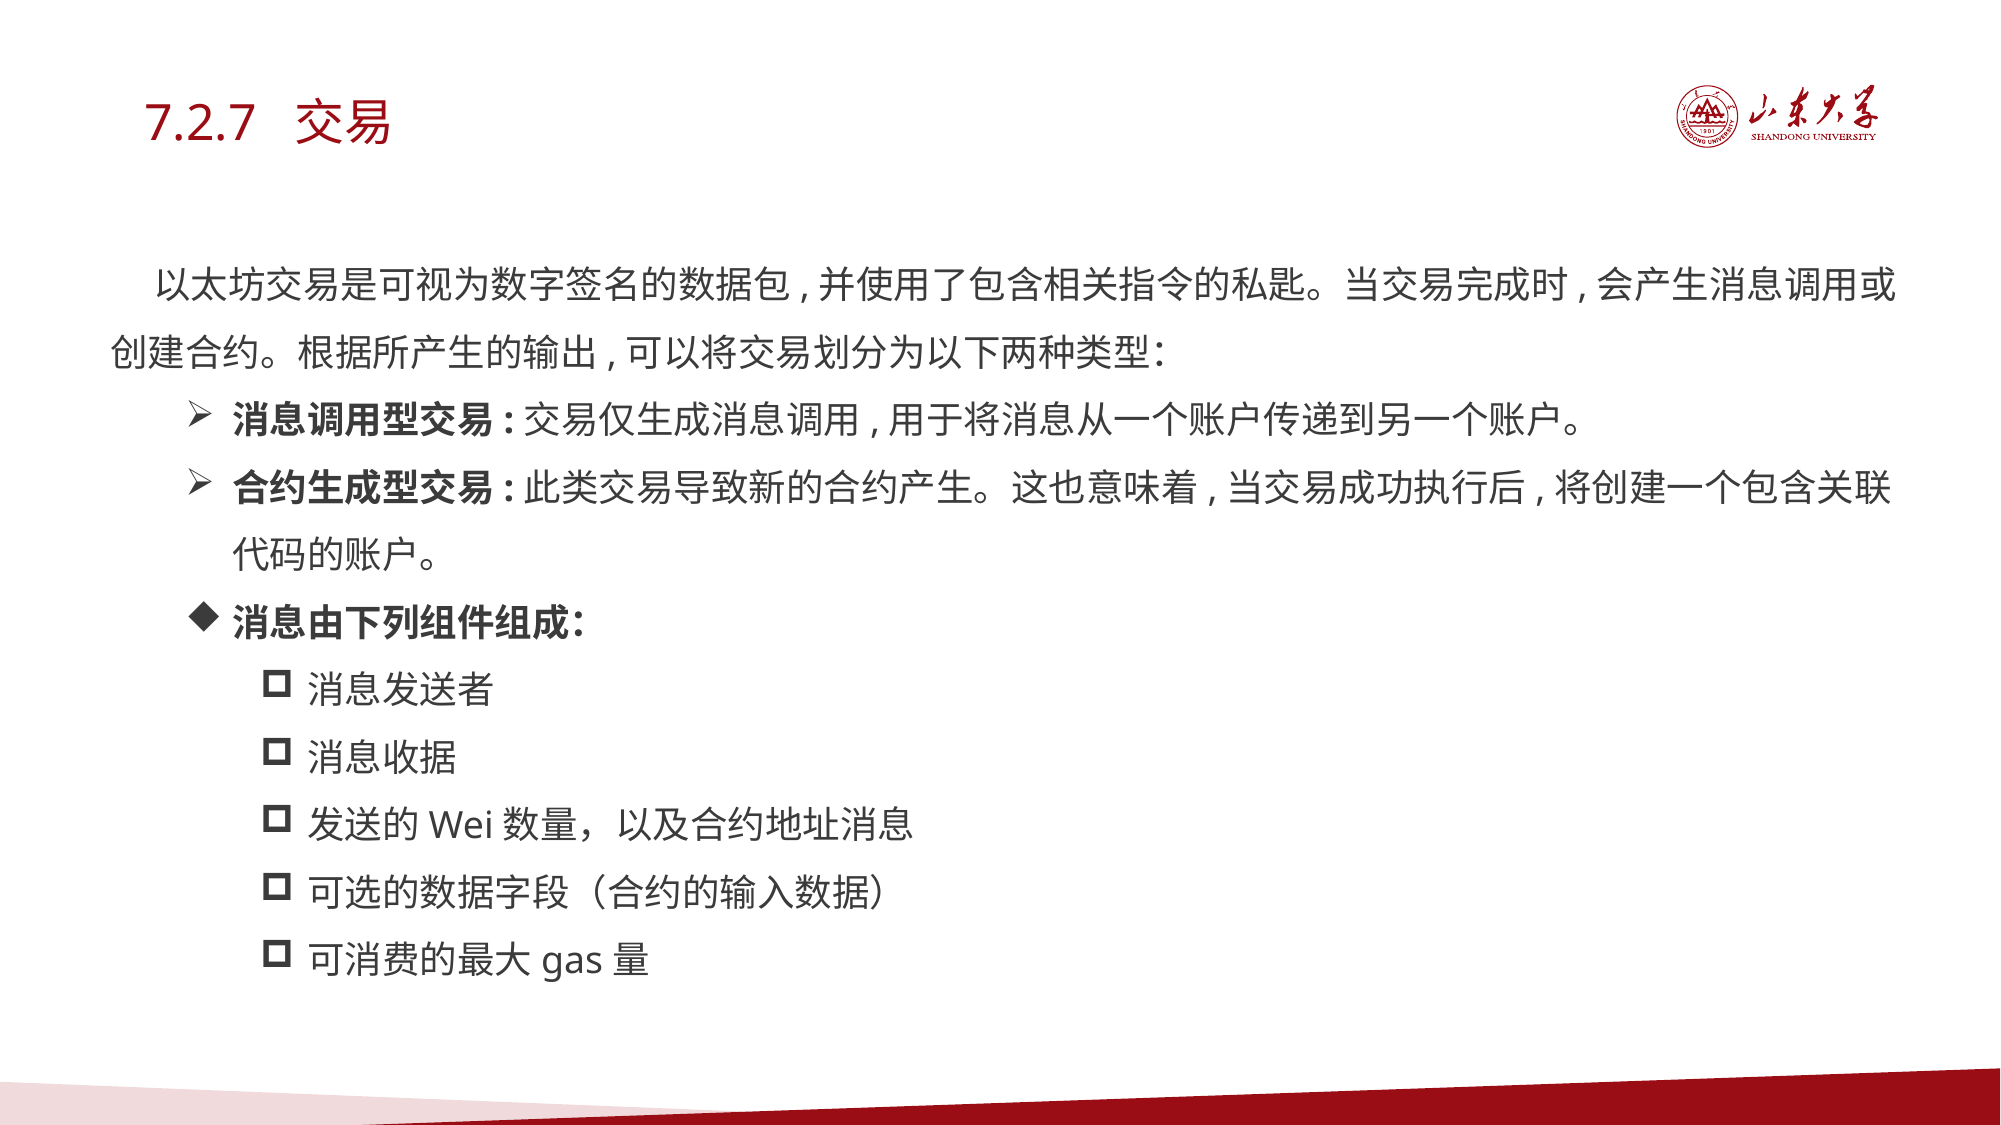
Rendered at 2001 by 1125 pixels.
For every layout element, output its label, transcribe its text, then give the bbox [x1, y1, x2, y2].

text_box 7.2.7 交易 [129, 83, 1032, 158]
text_box 以太坊交易是可视为数字签名的数据包,并使用了包含相关指令的私匙。当交易完成时,会产生消息调用或创建合约。根据所产生的输出,可以将交易划分为以下两种类型： 消息调用型交易:交易仅生成消息调用,用于将消息从一个账户传递到另一个账户。 合约生成型交易:此类交易导致新的合约产生。这也意味着,当交易成功执行后,将创建一个包含关联代码的账户。 消息由下列组件组成： 消息发送者 消息收据 发送的Wei数量，以及合约地址消息 可选的数据字段（合约的输入数据） 可消费的最大gas量 [95, 231, 1914, 989]
